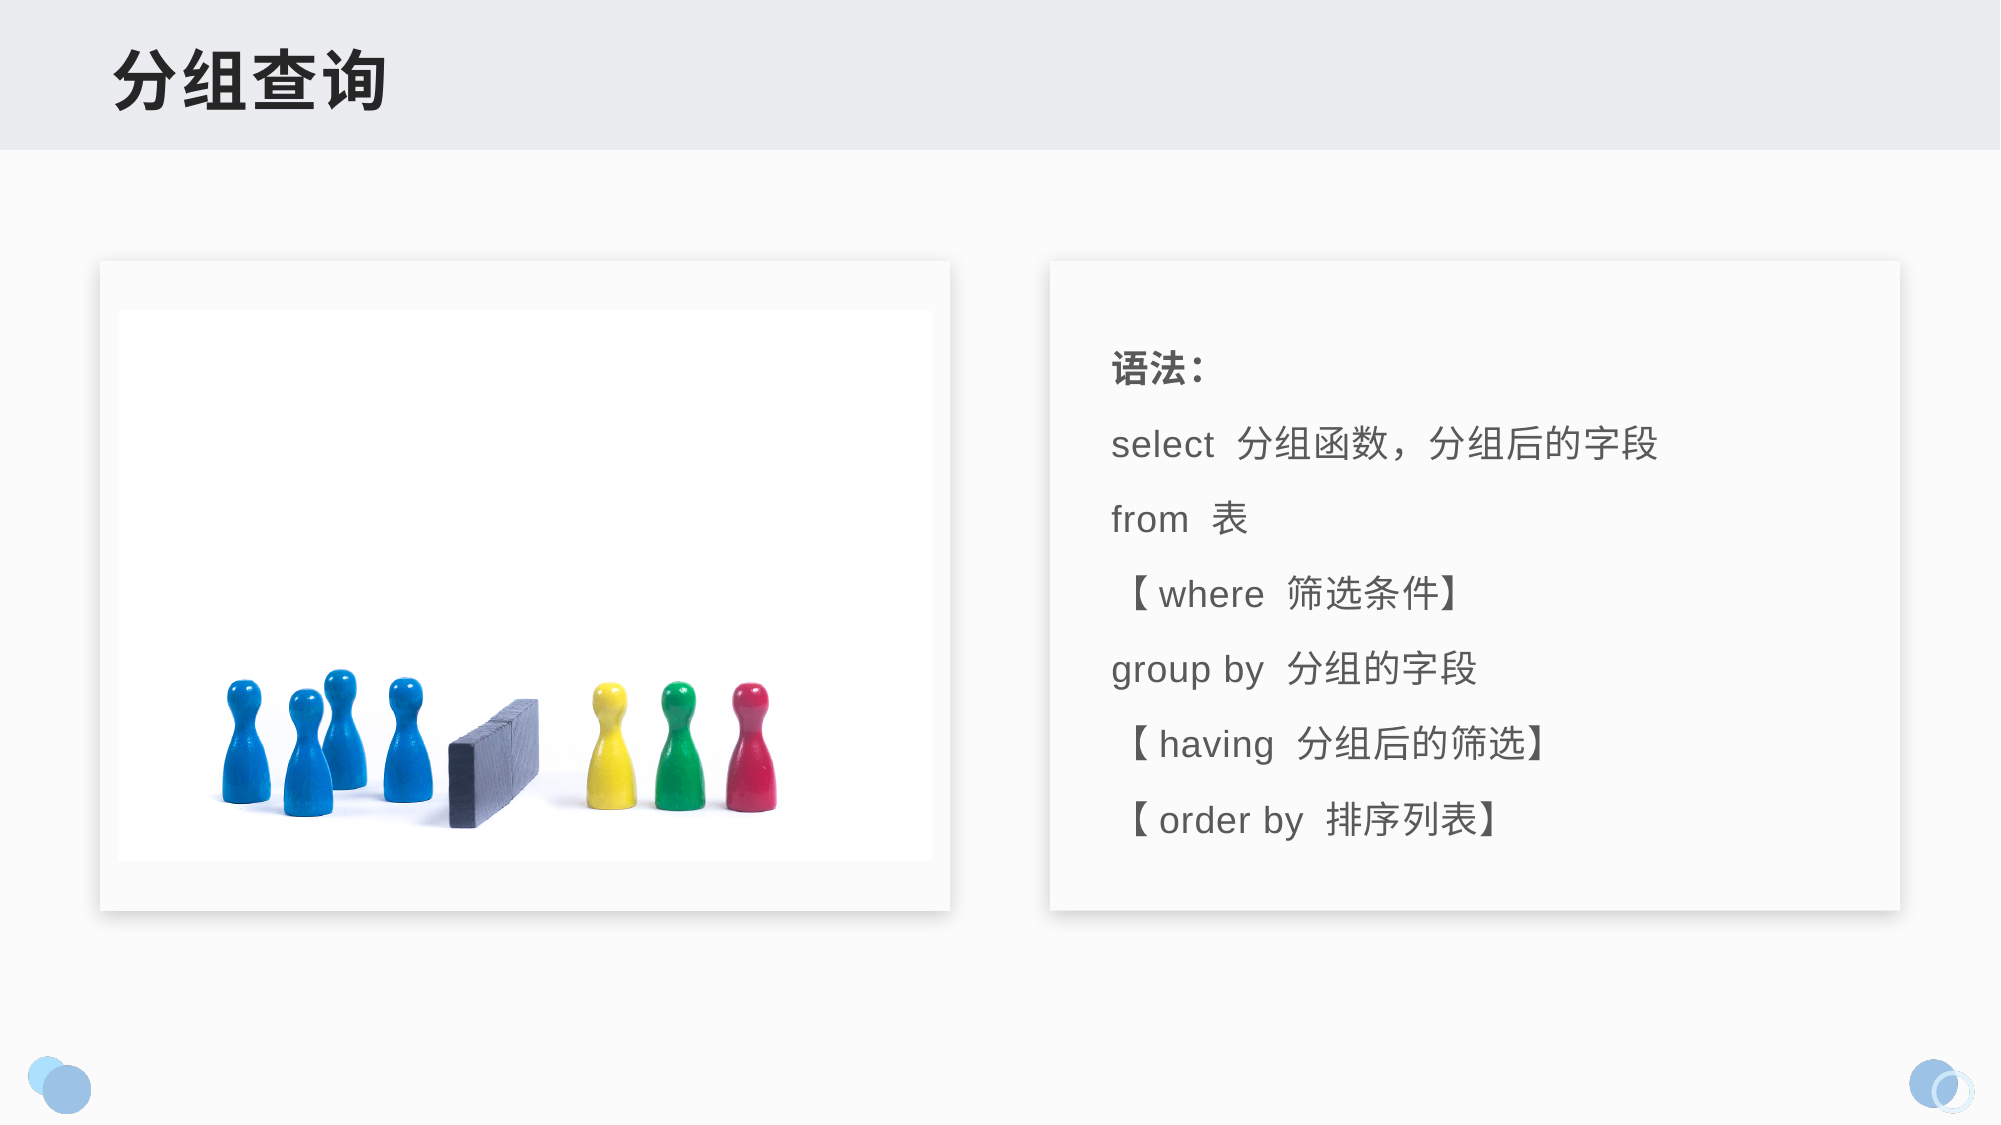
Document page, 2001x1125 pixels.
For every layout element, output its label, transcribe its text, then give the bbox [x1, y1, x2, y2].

text_box 分组查询 [99, 25, 1901, 125]
text_box [0, 0, 2000, 151]
text_box [1049, 260, 1901, 912]
picture [0, 1045, 119, 1125]
picture [118, 311, 932, 861]
text_box 语法： select 分组函数，分组后的字段 from 表 【where 筛选条件】 group by 分组的字段 【having 分组后的筛选】 【order by 排序列表】 [1099, 311, 1849, 861]
text_box [99, 260, 951, 912]
picture [1881, 1045, 2000, 1125]
